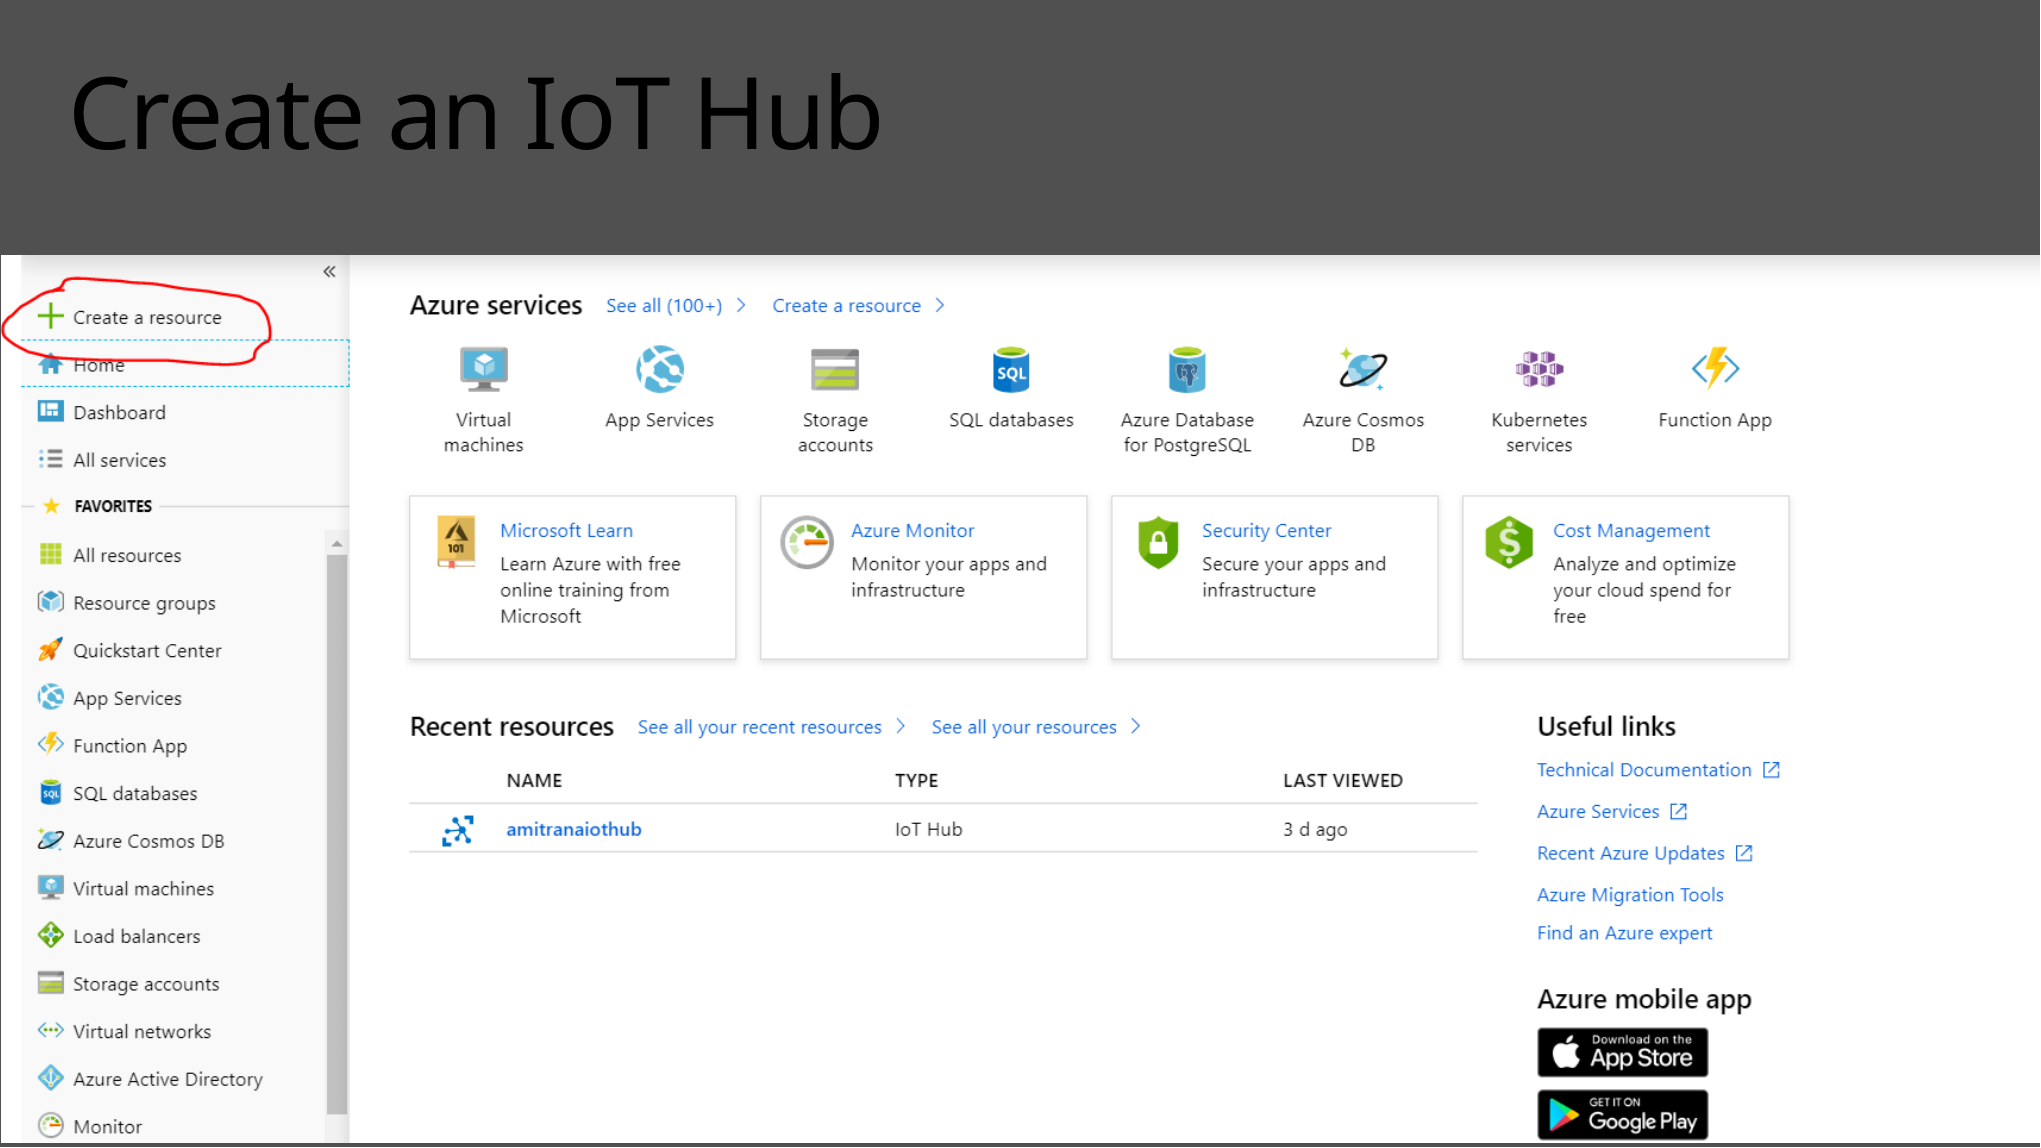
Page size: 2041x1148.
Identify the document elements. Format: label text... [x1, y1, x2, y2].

picture [0, 254, 2041, 1143]
title Create an IoT Hub [45, 48, 1996, 199]
